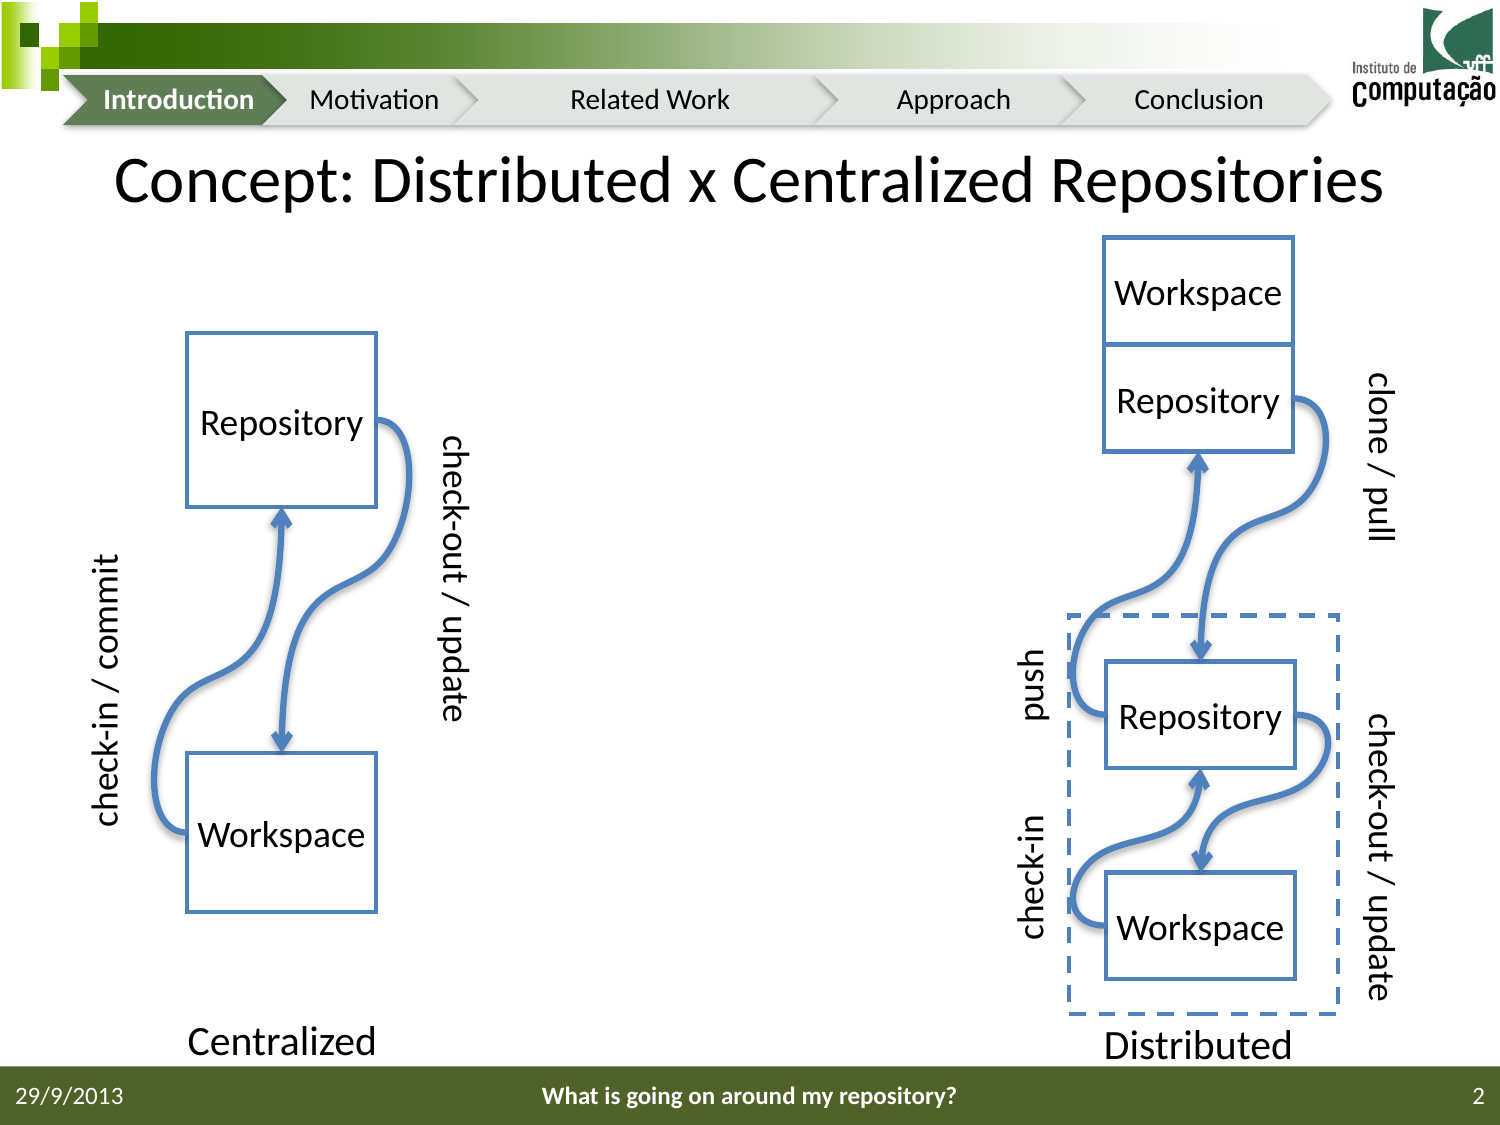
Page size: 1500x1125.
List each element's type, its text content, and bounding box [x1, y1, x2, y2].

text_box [1200, 714, 1296, 873]
text_box Repository [1103, 345, 1293, 451]
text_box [186, 506, 282, 833]
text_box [1200, 398, 1294, 662]
text_box push [998, 647, 1075, 738]
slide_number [0, 1065, 350, 1125]
text_box check-in / commit [72, 549, 149, 843]
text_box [1105, 451, 1199, 715]
text_box check-out / update [1339, 699, 1414, 1008]
title Concept: Distributed x Centralized Repositories [23, 82, 1477, 270]
text_box Distributed [1089, 1014, 1309, 1076]
text_box Repository [187, 333, 377, 505]
text_box check-out / update [412, 420, 489, 729]
text_box Workspace [1103, 237, 1293, 344]
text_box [1105, 767, 1201, 926]
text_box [281, 419, 377, 753]
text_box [62, 74, 1333, 126]
text_box check-in [998, 811, 1068, 956]
text_box [1068, 615, 1339, 1014]
text_box Workspace [187, 759, 377, 913]
footer What is going on around my repository? [412, 1065, 1088, 1125]
text_box Centralized [172, 1006, 393, 1071]
slide_number 2 [1149, 1065, 1500, 1125]
text_box clone / pull [1338, 357, 1414, 546]
